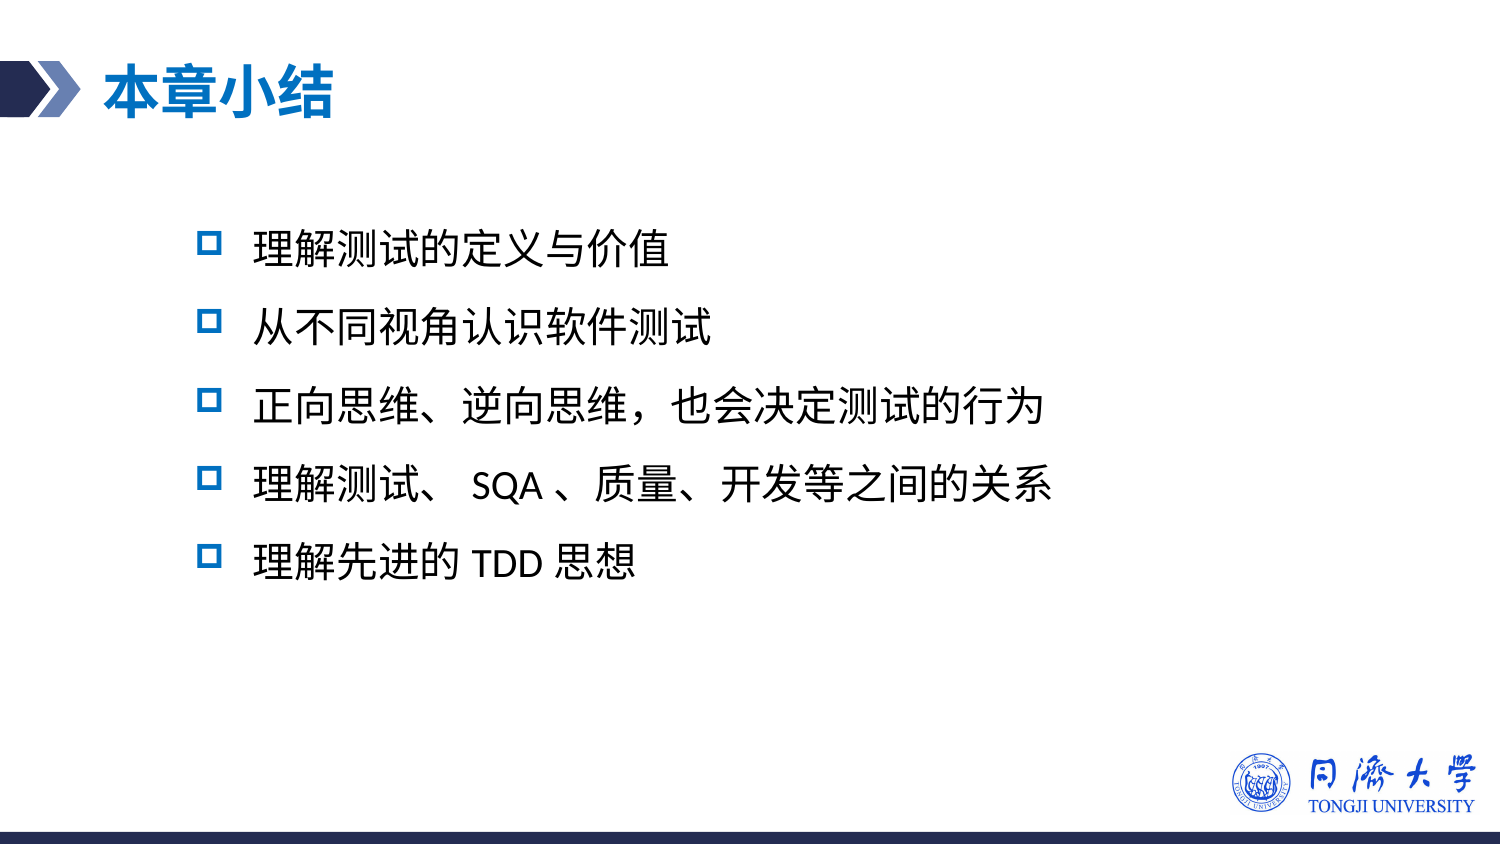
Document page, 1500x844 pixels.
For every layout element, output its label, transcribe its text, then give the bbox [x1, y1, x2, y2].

text_box 理解测试的定义与价值 从不同视角认识软件测试 正向思维、逆向思维，也会决定测试的行为 理解测试、SQA、质量、开发等之间的关系 理解先进的TDD思想 [186, 194, 1211, 595]
picture [1230, 751, 1480, 815]
title 本章小结 [87, 51, 1426, 138]
